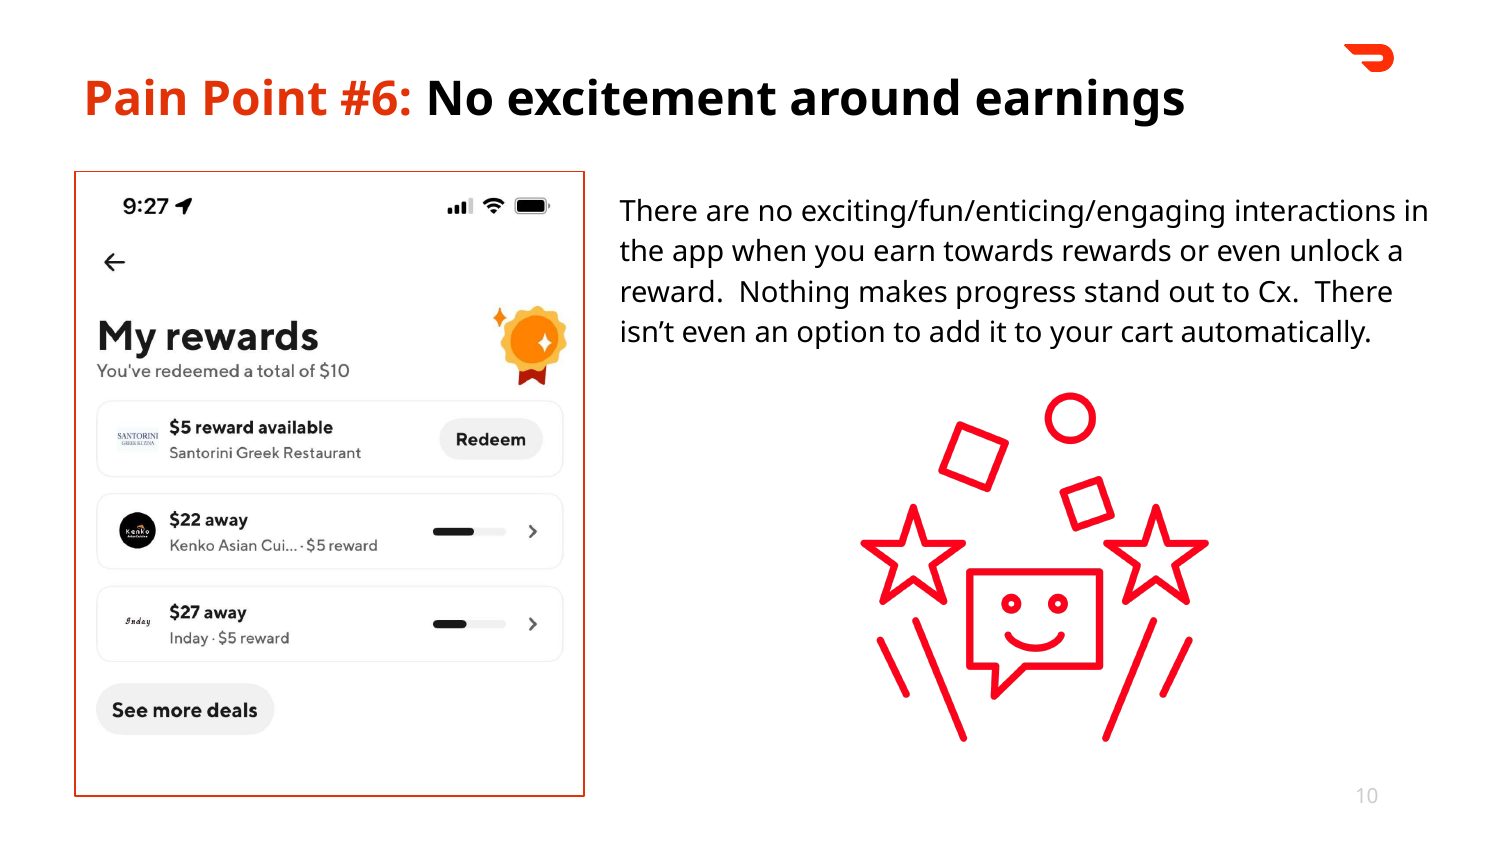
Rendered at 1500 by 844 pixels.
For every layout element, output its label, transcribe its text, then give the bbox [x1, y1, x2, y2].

text_box Pain Point #6: No excitement around earnings [68, 52, 1325, 139]
picture [75, 172, 584, 796]
picture [851, 383, 1218, 751]
slide_number ‹#› [1303, 764, 1394, 830]
text_box There are no exciting/fun/enticing/engaging interactions in the app when you earn towards rewards or even unlock a reward. Nothing makes progress stand out to Cx. There isn’t even an option to add it to your cart automatically. [604, 172, 1465, 364]
picture [1344, 44, 1394, 72]
